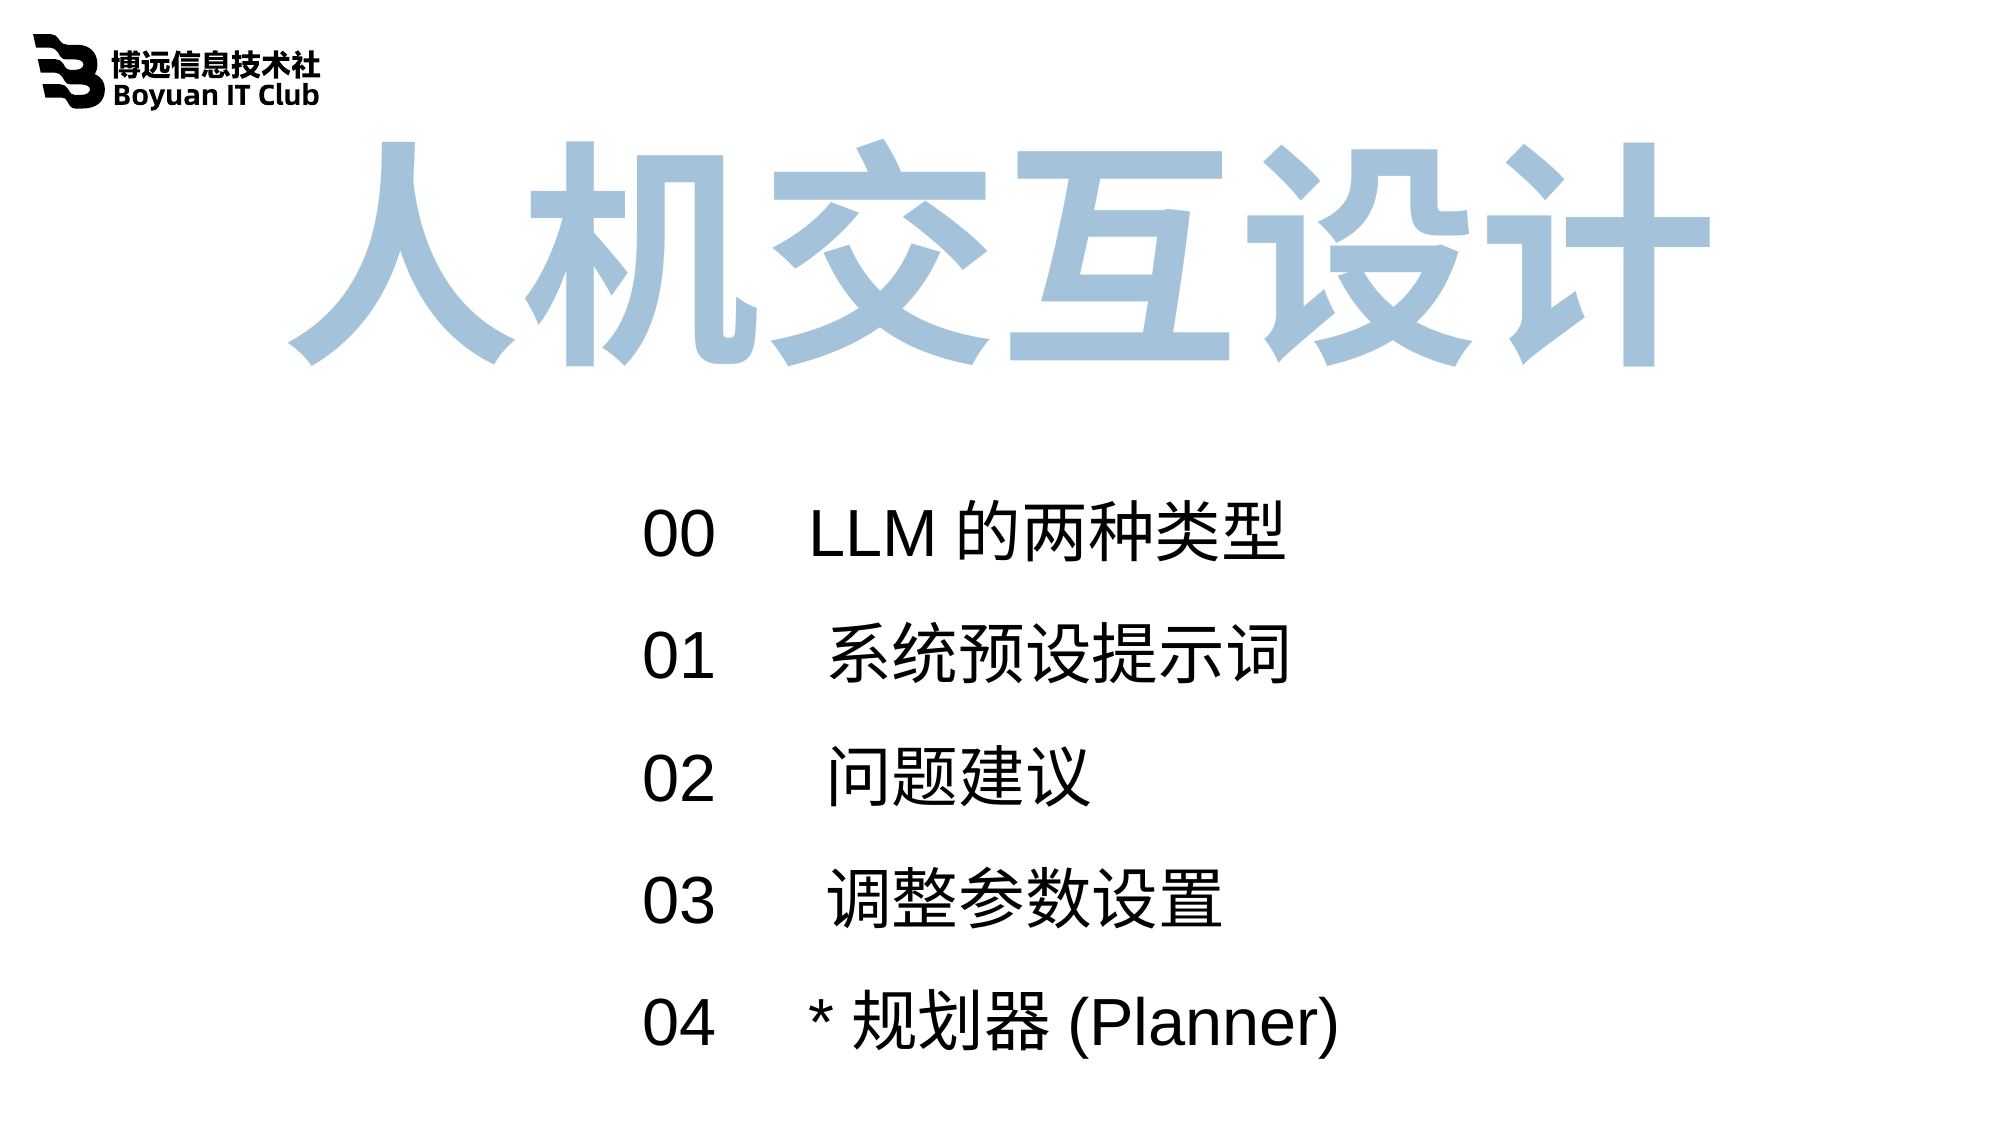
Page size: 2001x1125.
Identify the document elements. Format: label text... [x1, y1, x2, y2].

text_box 03 调整参数设置 [627, 809, 1628, 931]
text_box [231, 50, 261, 79]
text_box [259, 84, 274, 98]
text_box [184, 89, 199, 98]
text_box [202, 88, 218, 98]
text_box [261, 50, 291, 79]
text_box [33, 34, 105, 109]
text_box 02 问题建议 [627, 686, 1628, 809]
text_box 人机交互设计 [177, 98, 1823, 401]
text_box [148, 89, 166, 111]
text_box [111, 50, 171, 79]
text_box [295, 89, 300, 98]
text_box 04 *规划器(Planner) [627, 931, 1628, 1067]
text_box [235, 84, 251, 98]
text_box [276, 82, 282, 98]
text_box [171, 50, 201, 79]
text_box [303, 82, 319, 98]
text_box [228, 84, 233, 98]
text_box [114, 84, 130, 105]
text_box [285, 89, 290, 98]
text_box [291, 50, 321, 79]
text_box [177, 89, 182, 98]
text_box [132, 88, 148, 106]
text_box [167, 89, 177, 106]
text_box 01 系统预设提示词 [627, 564, 1628, 686]
text_box 00 LLM的两种类型 [627, 441, 1509, 564]
text_box [201, 50, 231, 79]
